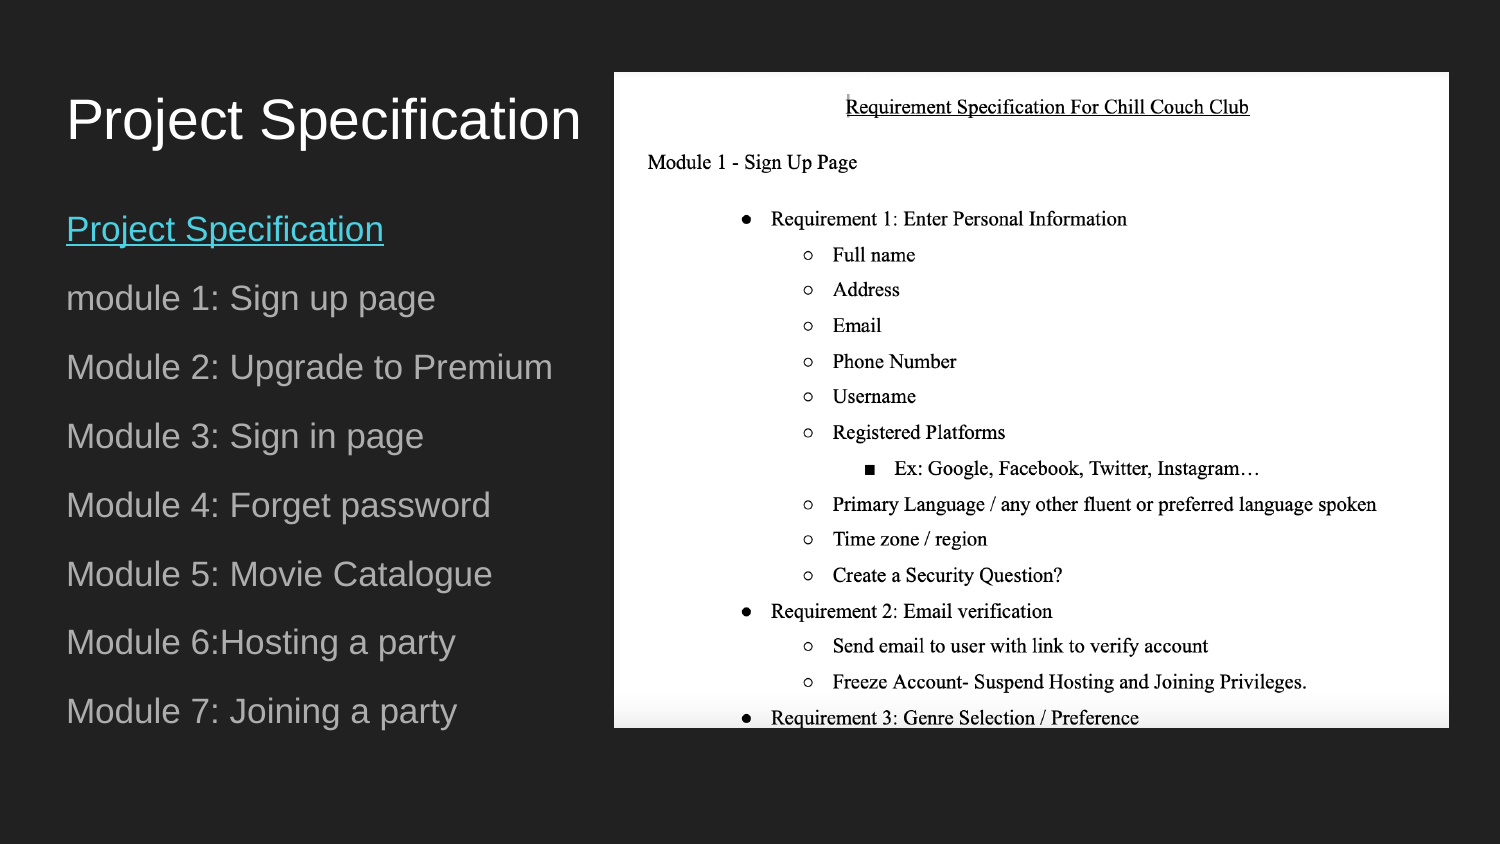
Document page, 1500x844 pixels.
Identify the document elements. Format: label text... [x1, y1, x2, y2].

picture [614, 72, 1450, 728]
title Project Specification [51, 72, 613, 167]
list Project Specification module 1: Sign up page Module 2: Upgrade to Premium Module 3: Sign in page Module 4: Forget password Module 5: Movie Catalogue Module 6:Hosting a party Module 7: Joining a party [51, 189, 1449, 750]
